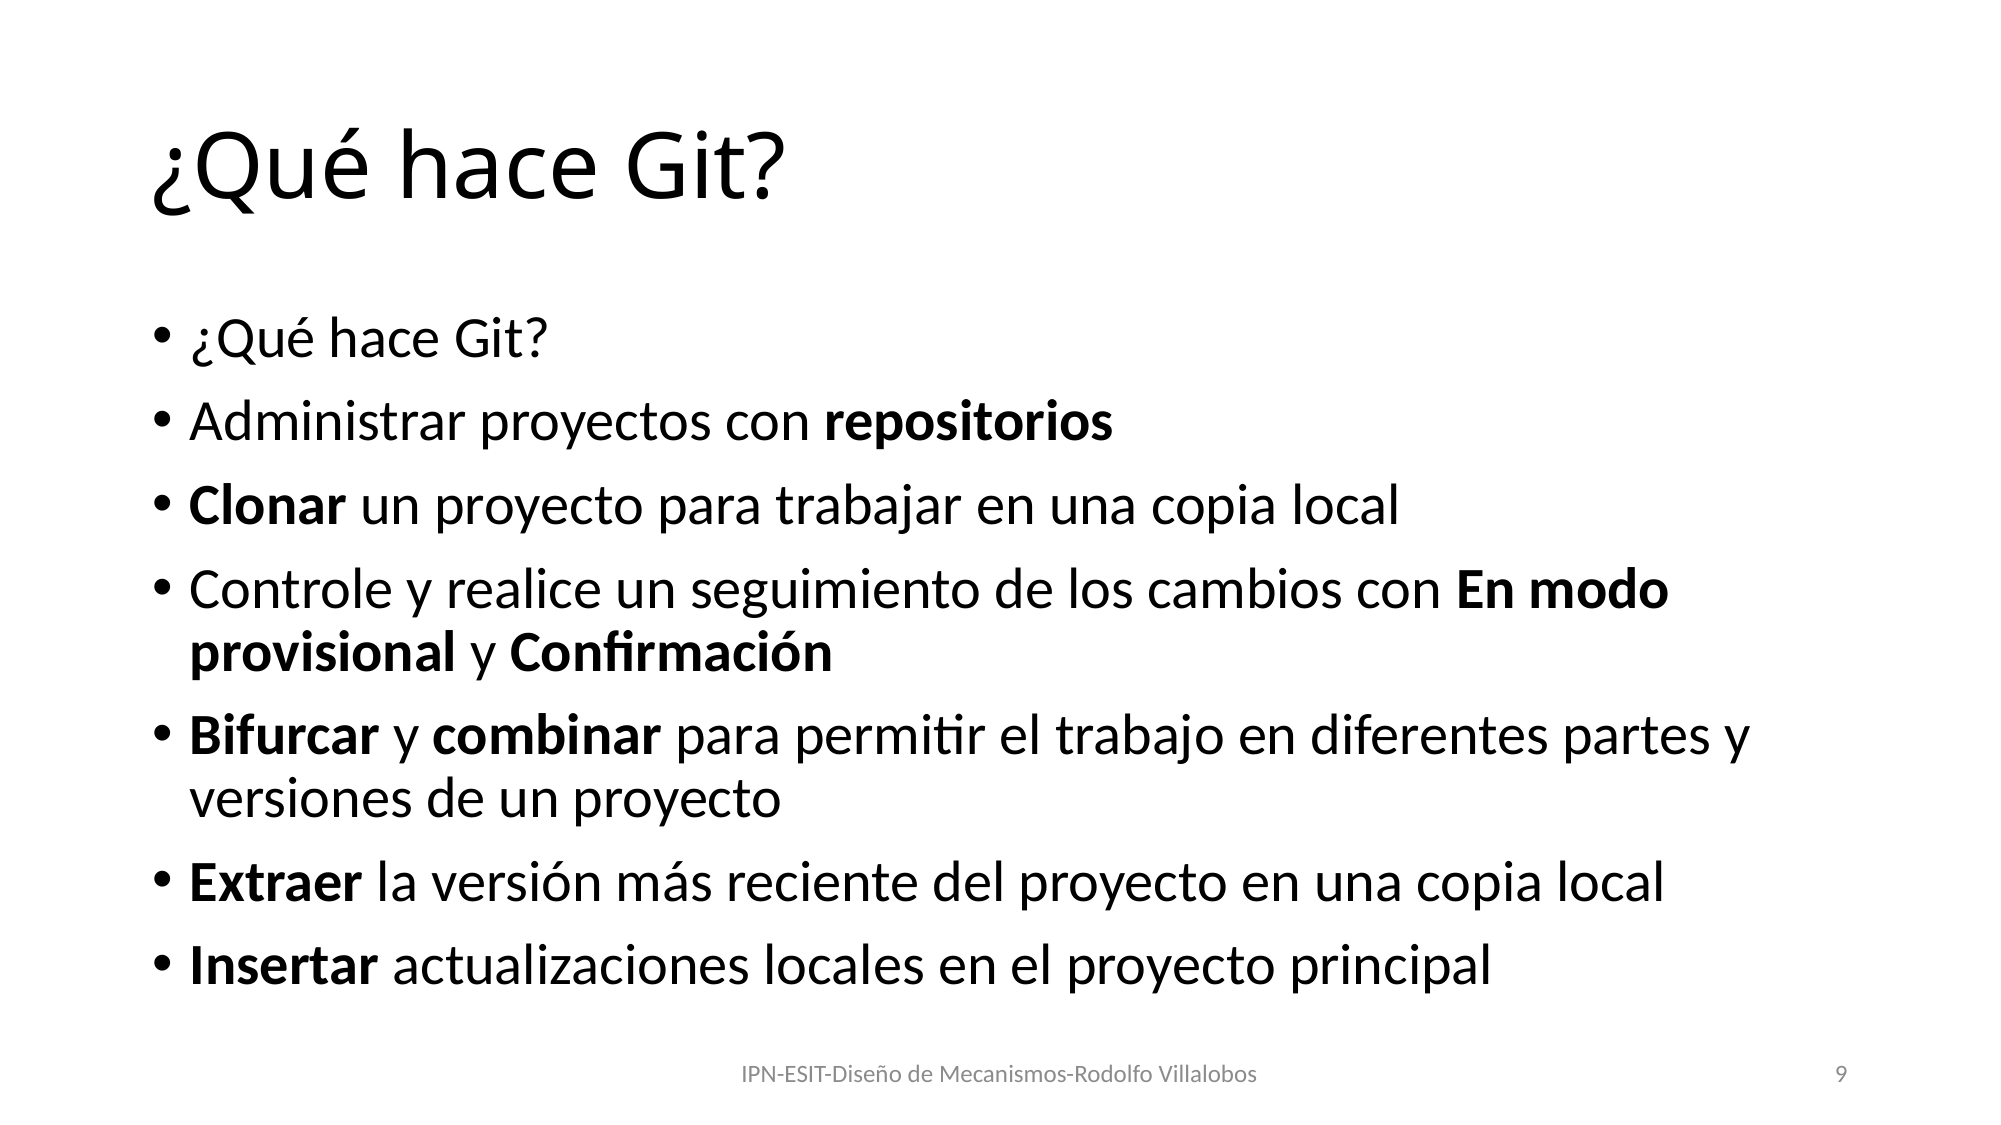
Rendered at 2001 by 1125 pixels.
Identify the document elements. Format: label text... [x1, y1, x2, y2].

footer IPN-ESIT-Diseño de Mecanismos-Rodolfo Villalobos [662, 1042, 1338, 1103]
slide_number 9 [1412, 1042, 1863, 1103]
title ¿Qué hace Git? [137, 59, 1863, 278]
list ¿Qué hace Git? Administrar proyectos con repositorios Clonar un proyecto para trabajar en una copia local Controle y realice un seguimiento de los cambios con En modo provisional y Confirmación Bifurcar y combinar para permitir el trabajo en diferentes partes y versiones de un proyecto Extraer la versión más reciente del proyecto en una copia local Insertar actualizaciones locales en el proyecto principal [137, 299, 1863, 1014]
